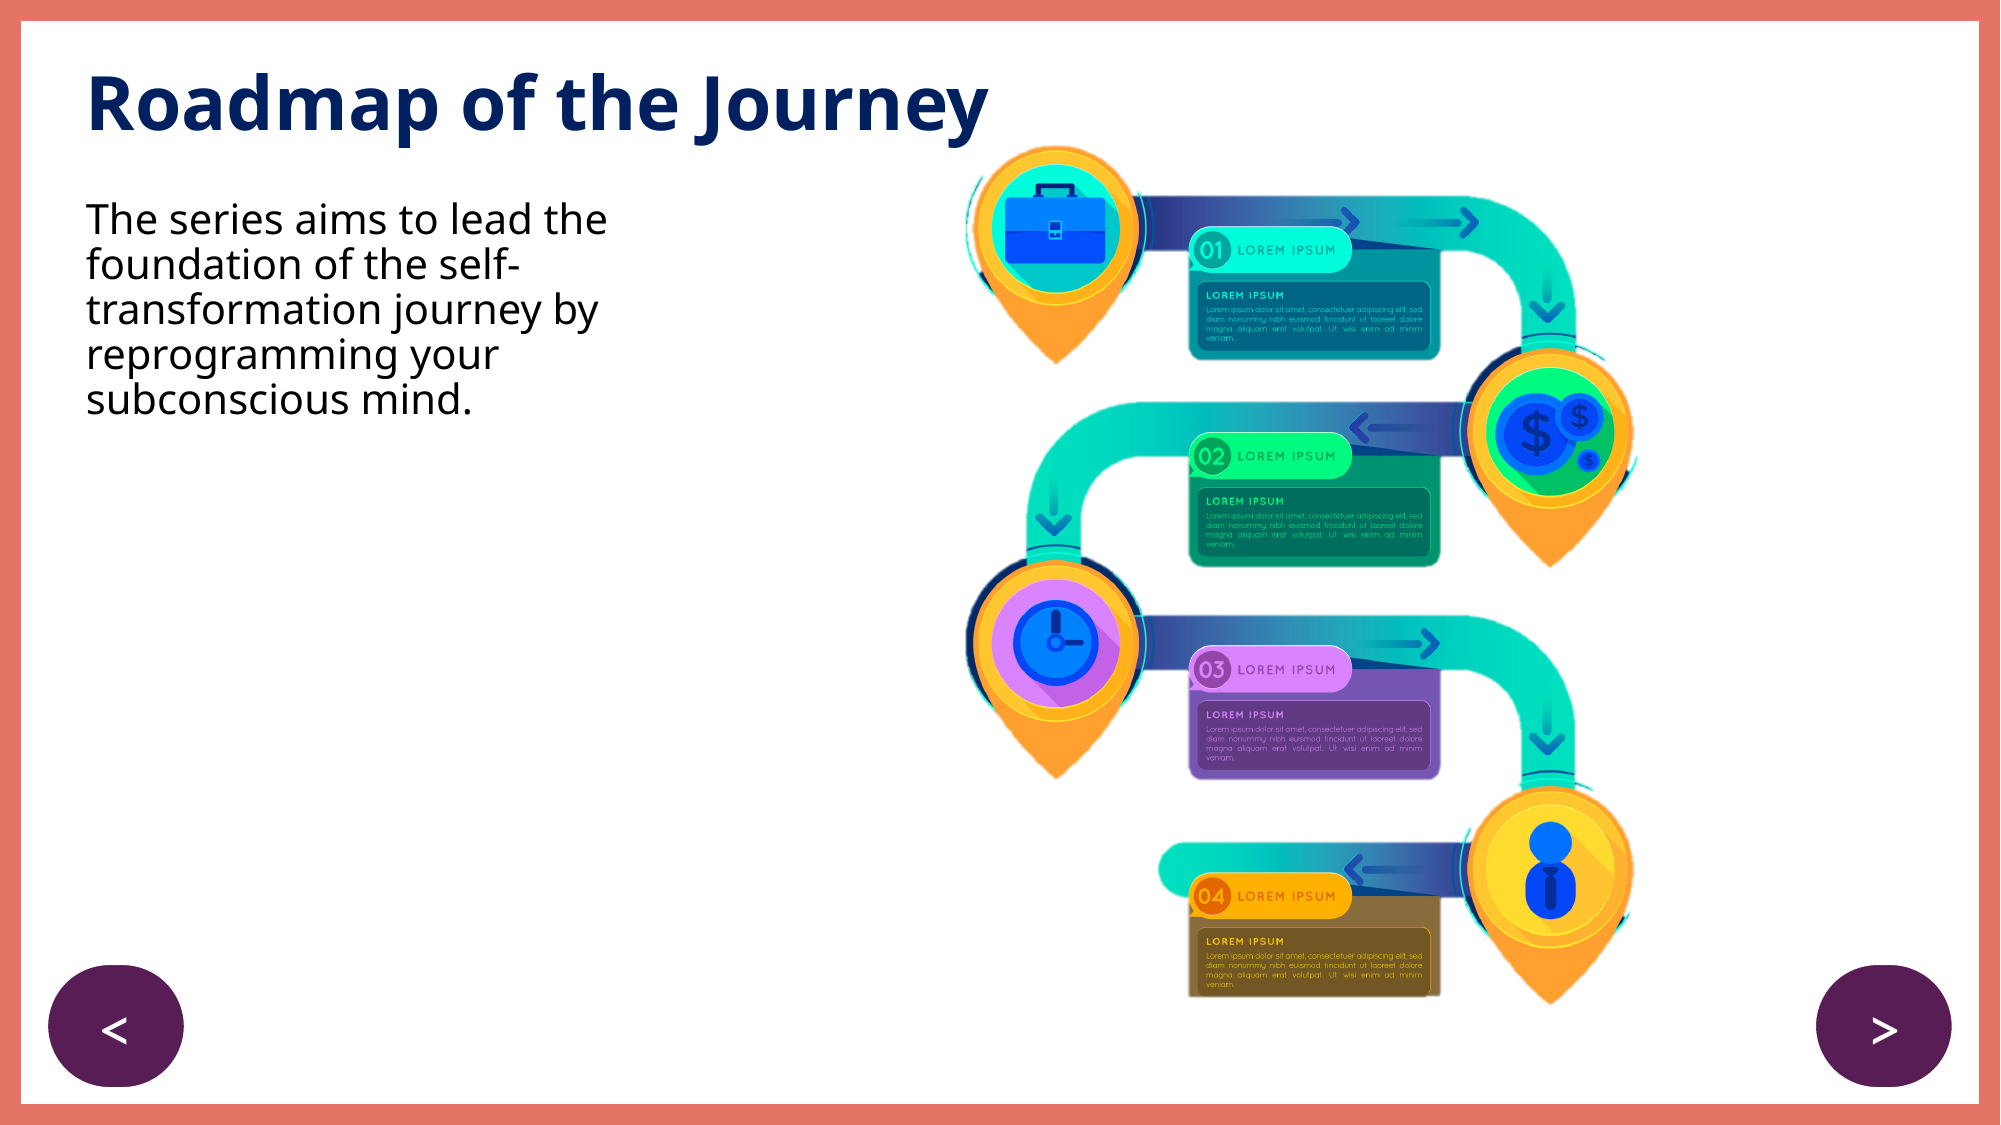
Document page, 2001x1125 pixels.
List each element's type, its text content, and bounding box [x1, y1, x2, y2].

text_box Roadmap of the Journey [66, 50, 1724, 151]
text_box [0, 0, 2000, 1125]
list The series aims to lead the foundation of the self-transformation journey by reprogramming your subconscious mind. [66, 188, 670, 563]
text_box < [46, 963, 186, 1090]
picture [794, 77, 1836, 1048]
text_box > [1817, 963, 1954, 1090]
